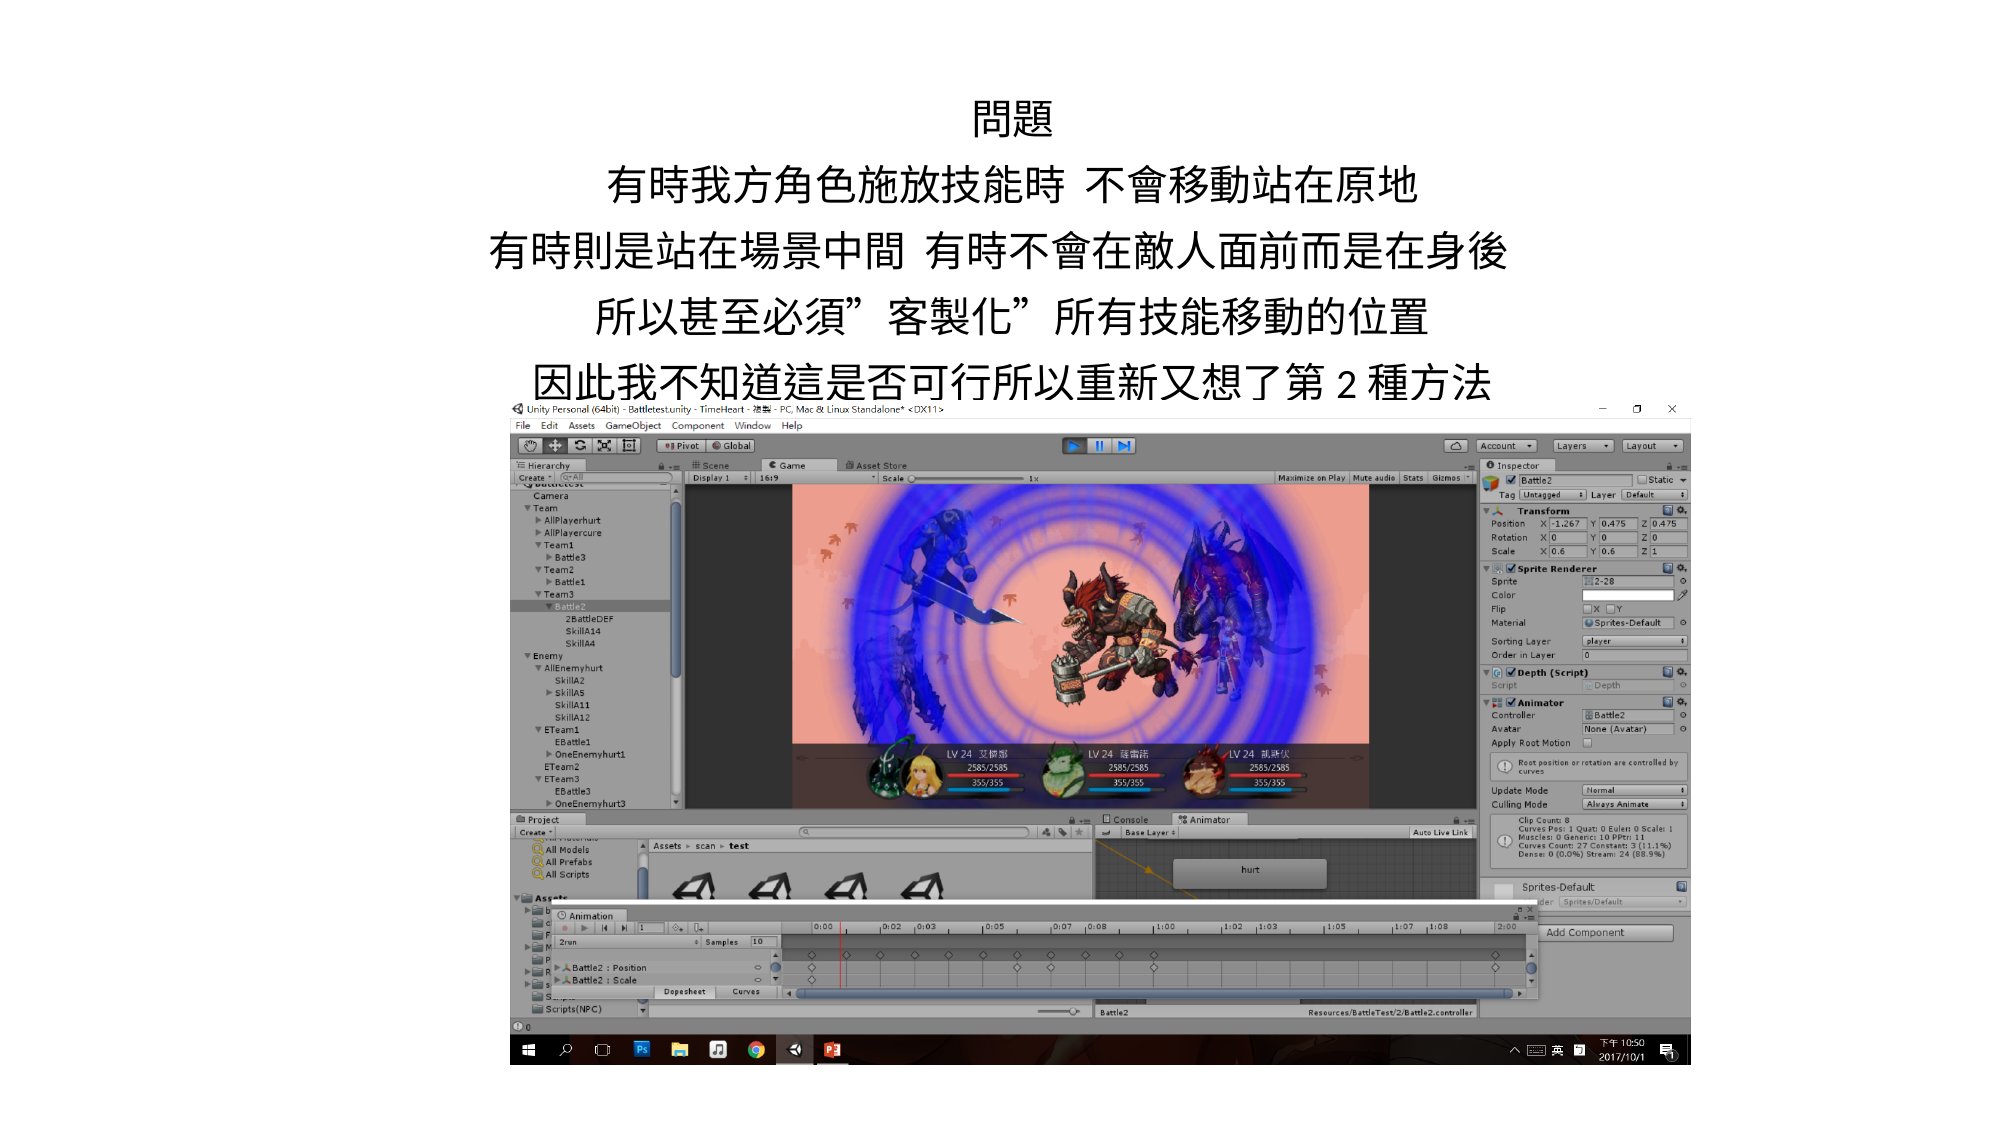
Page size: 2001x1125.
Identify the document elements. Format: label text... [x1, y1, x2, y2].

picture [510, 400, 1691, 1065]
subtitle 問題 有時我方角色施放技能時 不會移動站在原地 有時則是站在場景中間 有時不會在敵人面前而是在身後 所以甚至必須”客製化”所有技能移動的位置 因此我不知道這是否可行所以重新又想了第2種方法 [109, 90, 1917, 1125]
